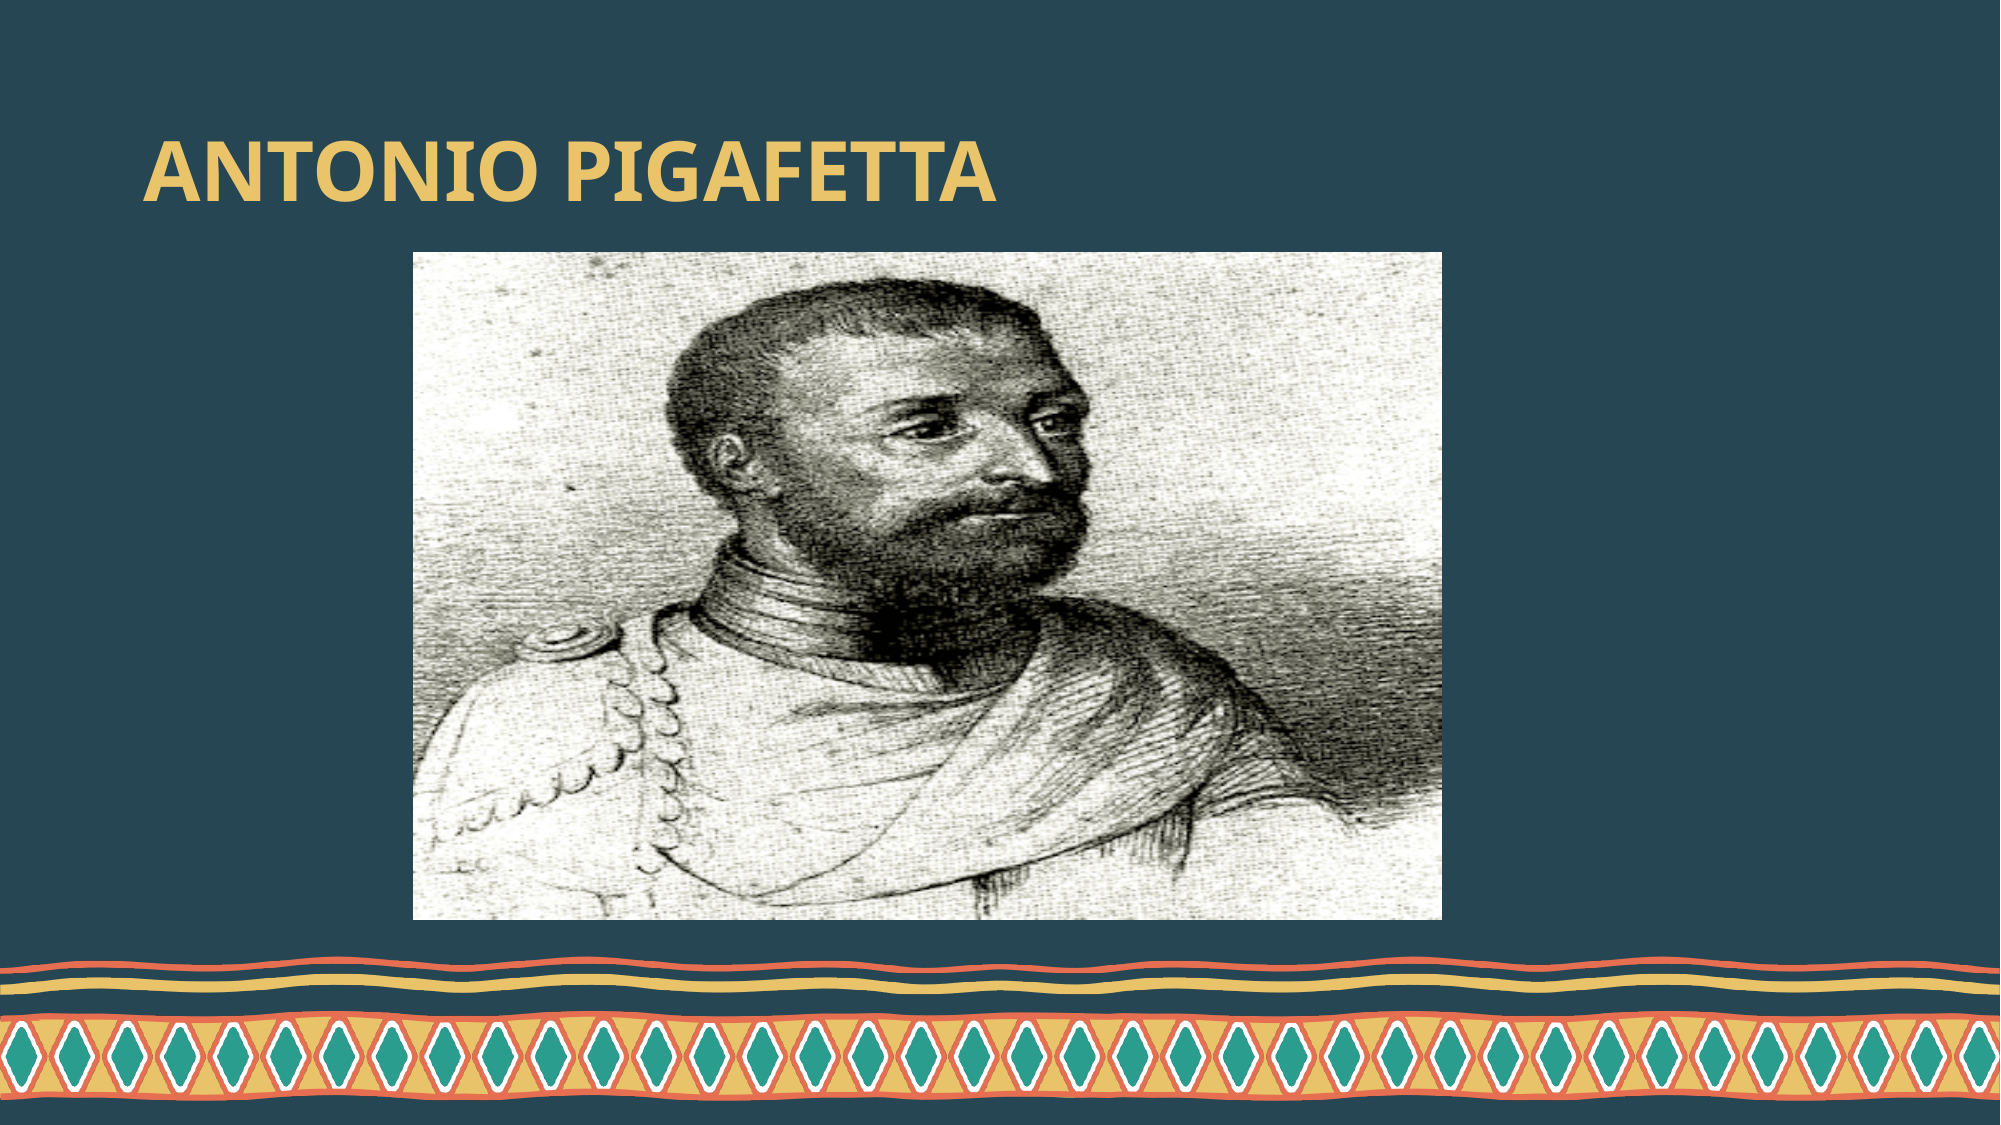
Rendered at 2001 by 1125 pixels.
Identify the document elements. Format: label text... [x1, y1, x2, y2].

title ANTONIO PIGAFETTA [143, 113, 1853, 219]
picture [413, 252, 1442, 920]
picture [0, 956, 2000, 1101]
